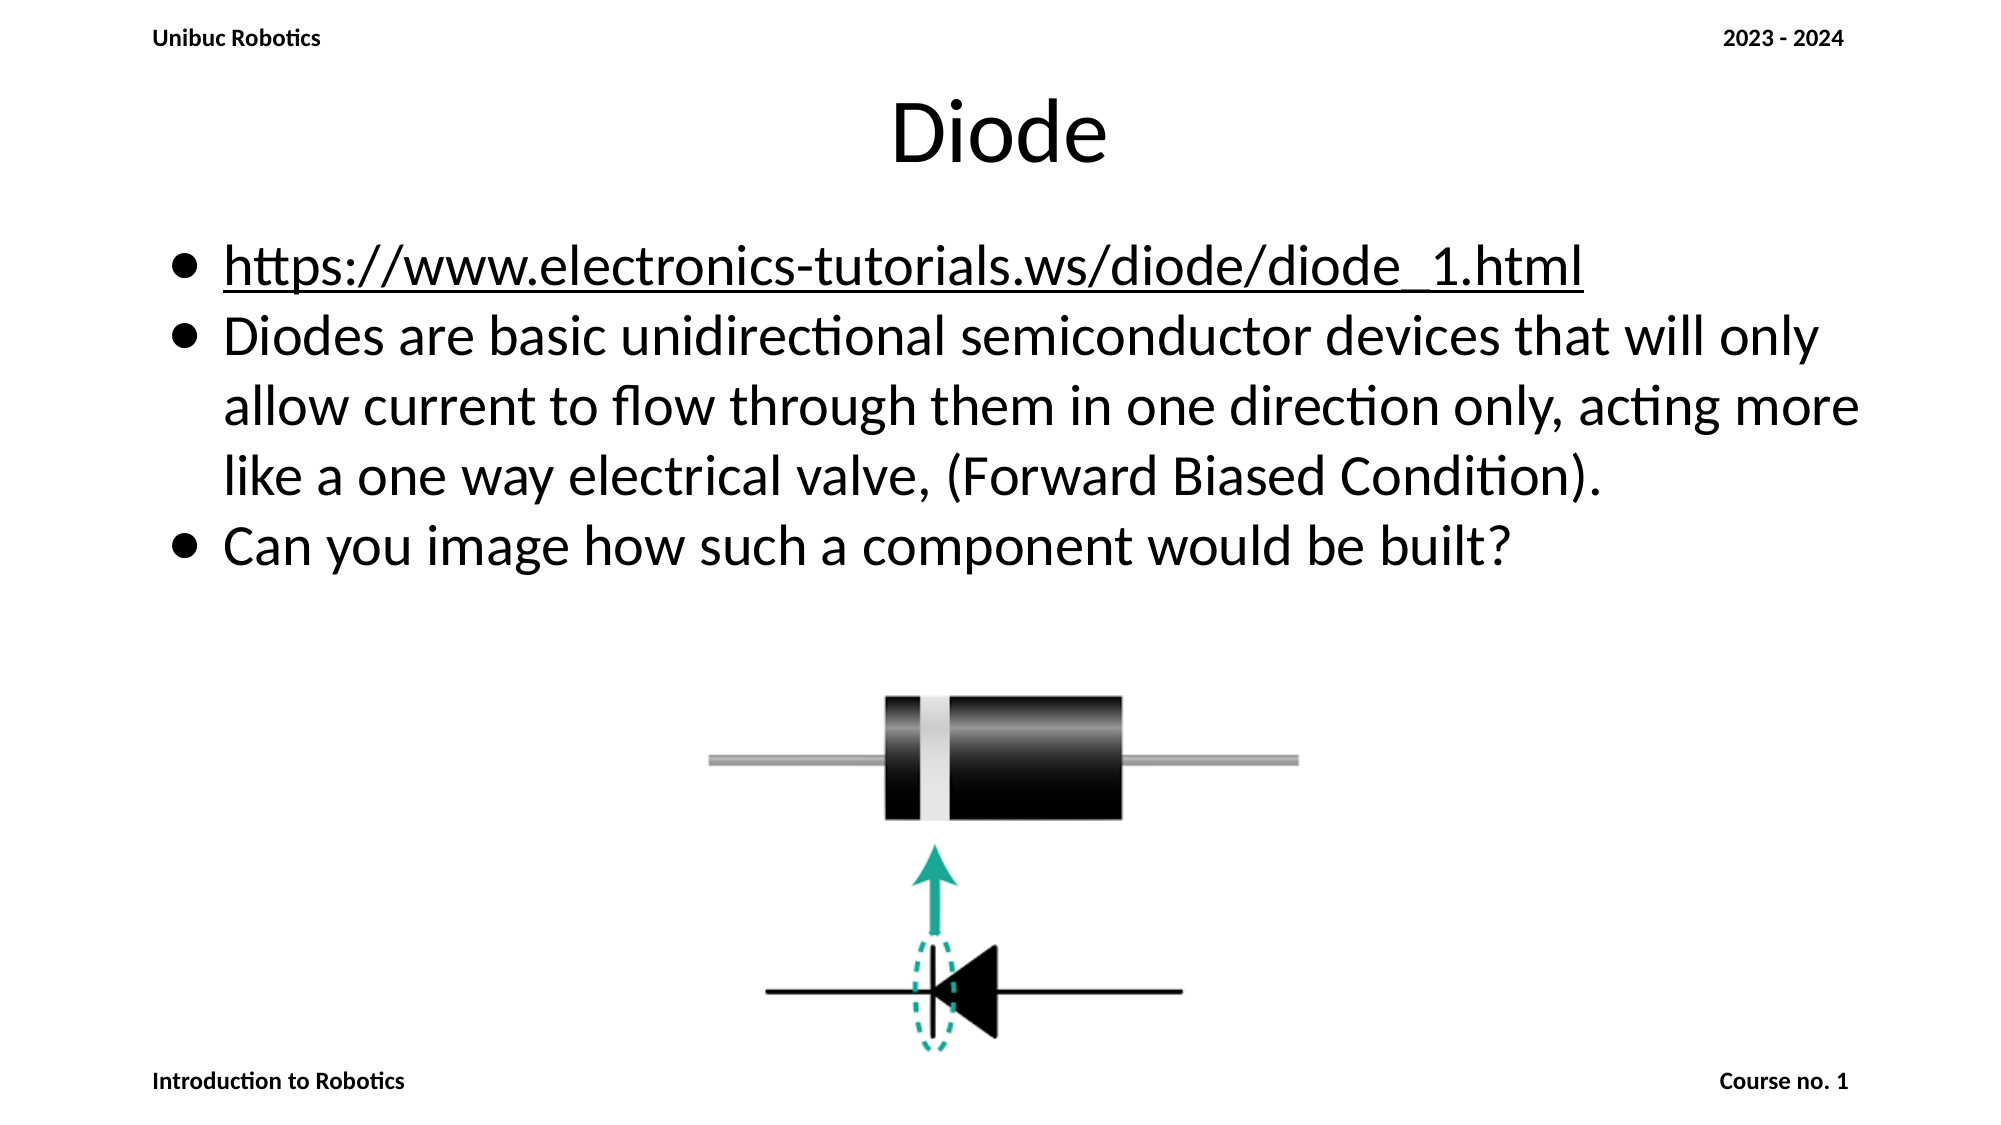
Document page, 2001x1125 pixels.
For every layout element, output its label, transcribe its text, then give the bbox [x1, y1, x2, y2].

title Diode [99, 32, 1900, 220]
picture [599, 633, 1401, 1085]
list https://www.electronics-tutorials.ws/diode/diode_1.html Diodes are basic unidirectional semiconductor devices that will only allow current to flow through them in one direction only, acting more like a one way electrical valve, (Forward Biased Condition). Can you image how such a component would be built? [133, 220, 1968, 931]
